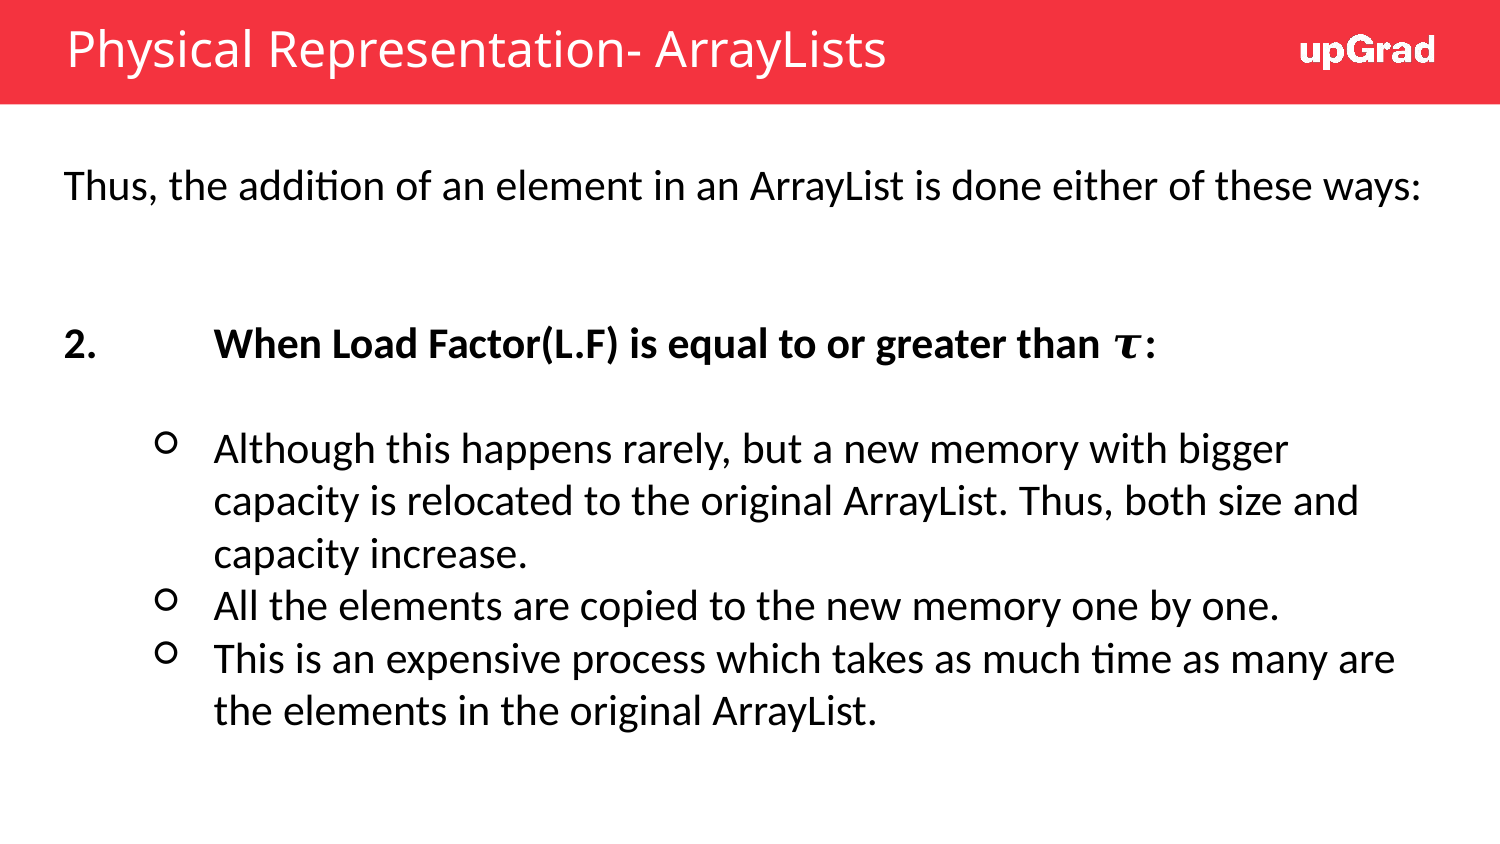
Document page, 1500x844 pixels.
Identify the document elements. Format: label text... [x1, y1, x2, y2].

text_box [0, 0, 1500, 105]
title Physical Representation- ArrayLists [63, 15, 1203, 80]
text_box Thus, the addition of an element in an ArrayList is done either of these ways: 2. When Load Factor(L.F) is equal to or greater than 𝝉: Although this happens rarely, but a new memory with bigger capacity is relocated to the original ArrayList. Thus, both size and capacity increase. All the elements are copied to the new memory one by one. This is an expensive process which takes as much time as many are the elements in the original ArrayList. [48, 141, 1452, 312]
text_box [1300, 34, 1435, 71]
